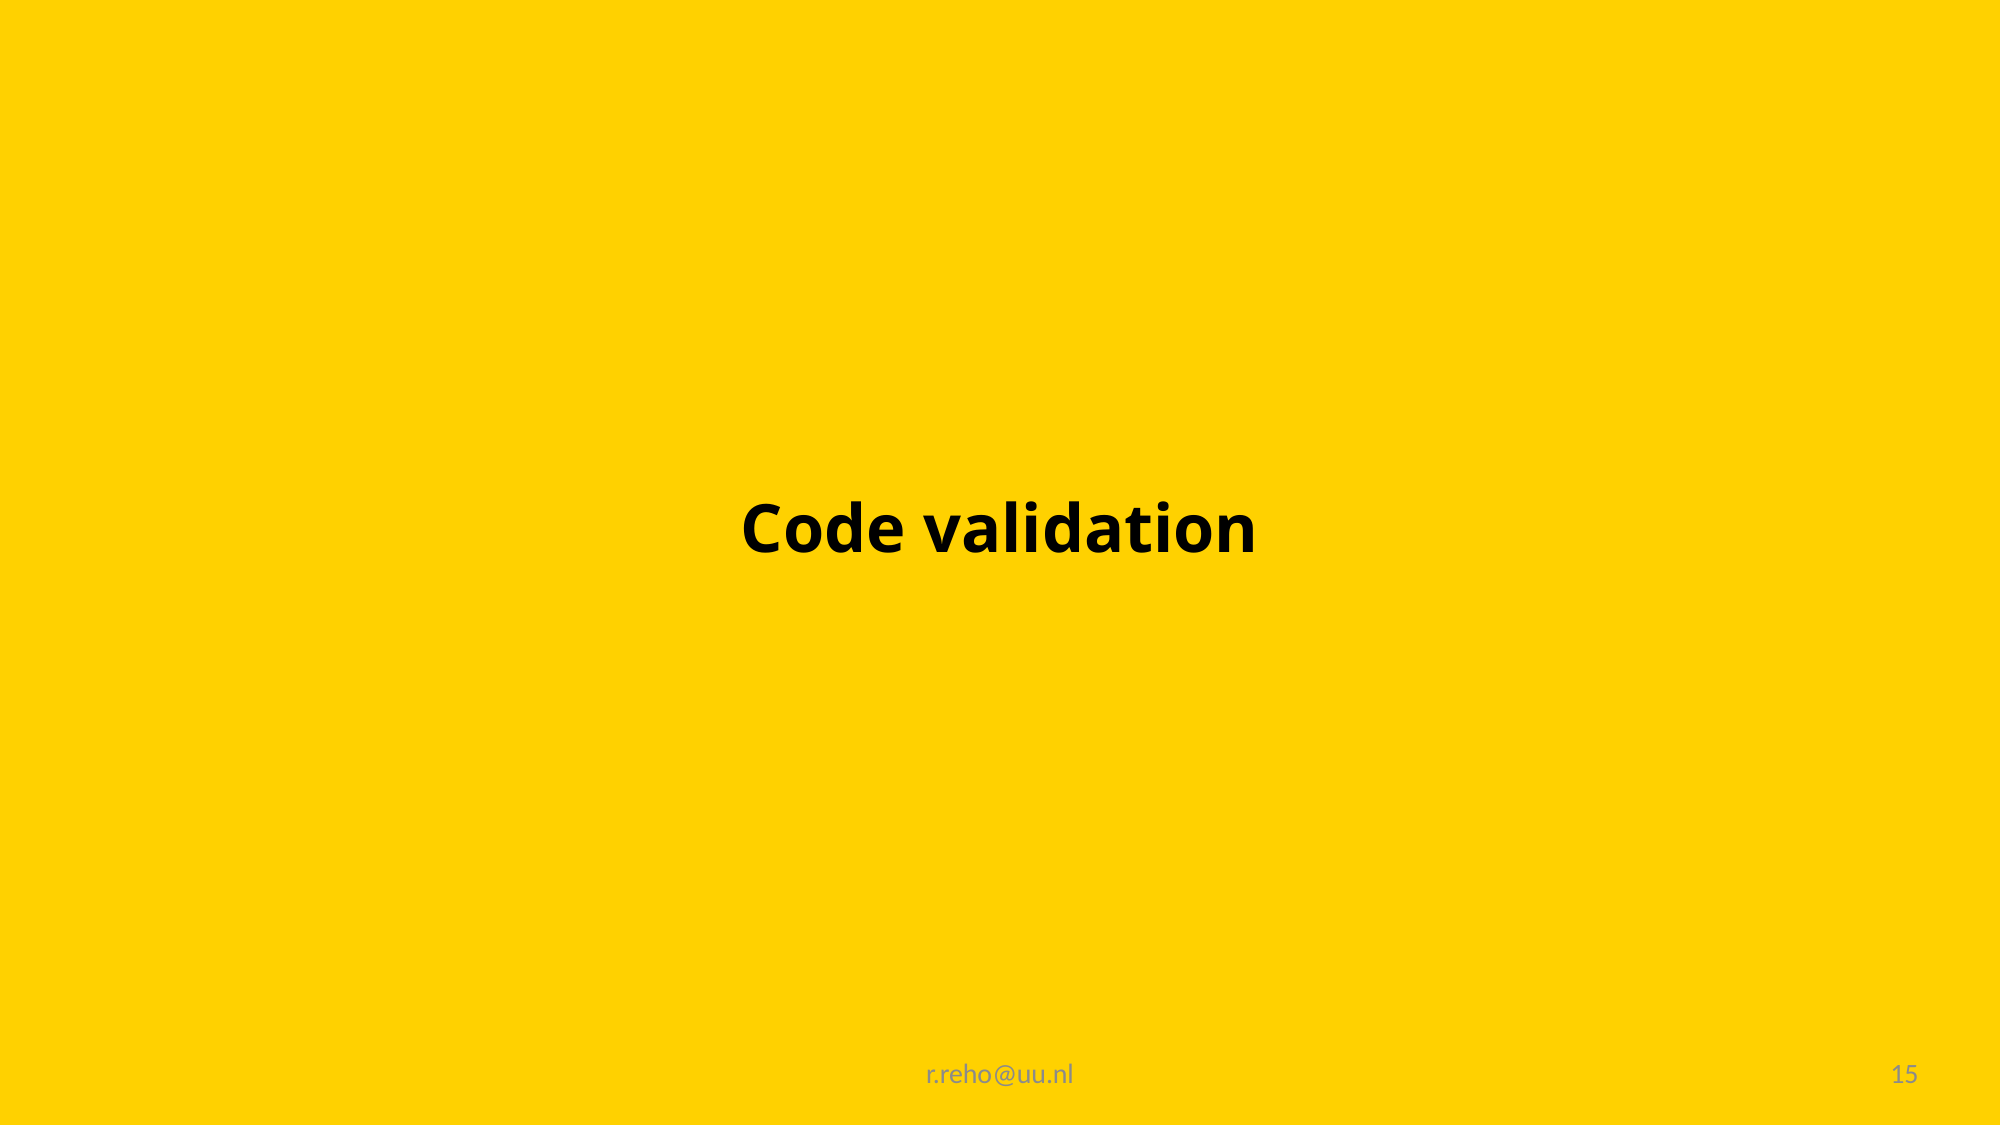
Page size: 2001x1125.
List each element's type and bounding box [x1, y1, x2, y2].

text_box [0, 0, 2000, 1125]
